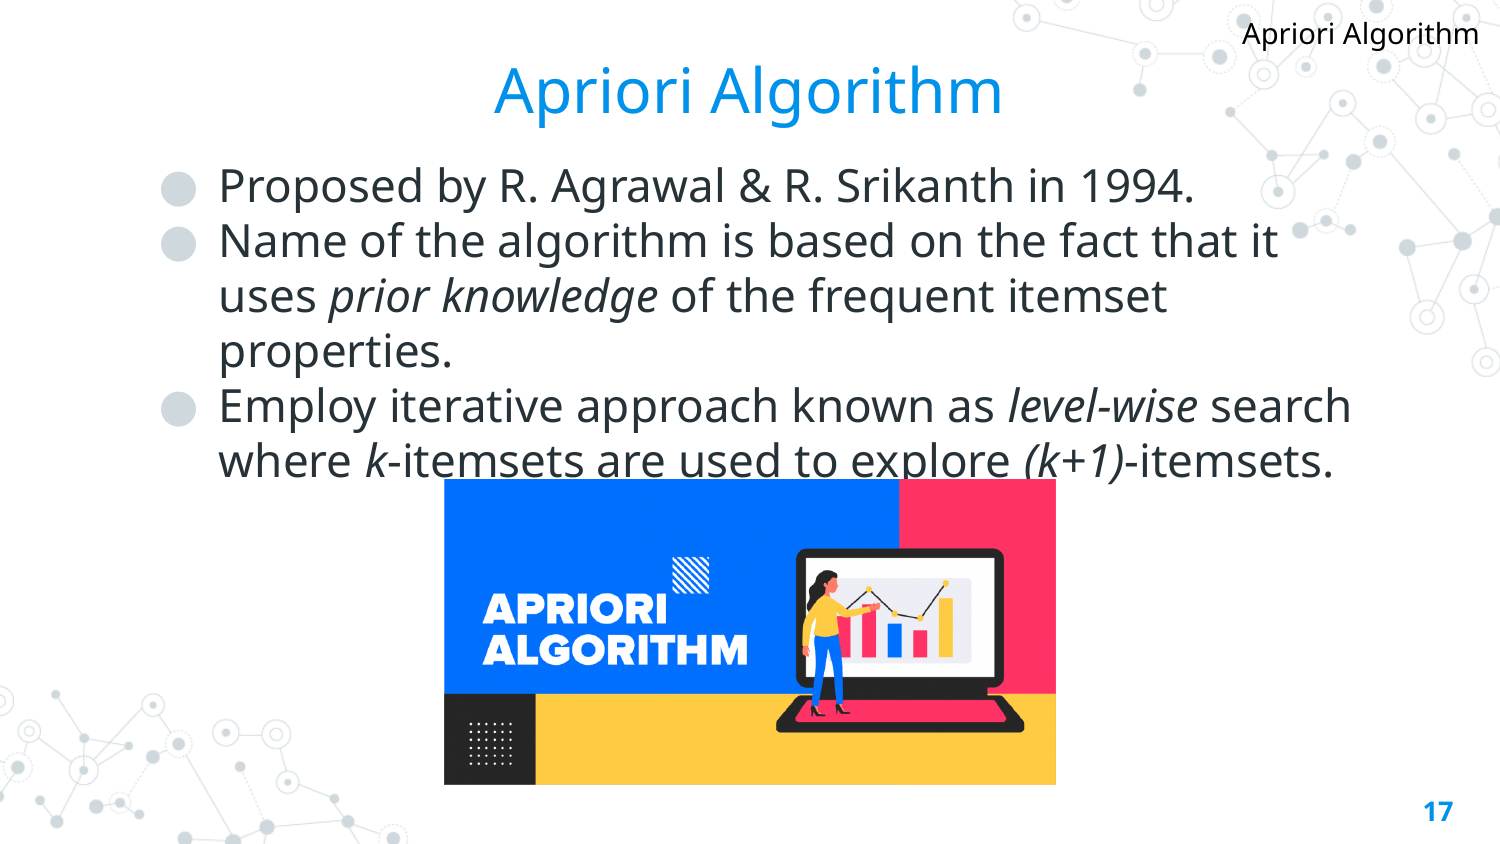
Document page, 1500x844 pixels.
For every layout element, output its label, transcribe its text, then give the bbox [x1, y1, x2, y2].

picture [0, 0, 1500, 844]
list Proposed by R. Agrawal & R. Srikanth in 1994. Name of the algorithm is based on the fact that it uses prior knowledge of the frequent itemset properties. Employ iterative approach known as level-wise search where k-itemsets are used to explore (k+1)-itemsets. [128, 141, 1372, 466]
text_box Apriori Algorithm [1187, 0, 1496, 65]
title Apriori Algorithm [128, 26, 1372, 141]
slide_number ‹#› [1378, 779, 1469, 844]
